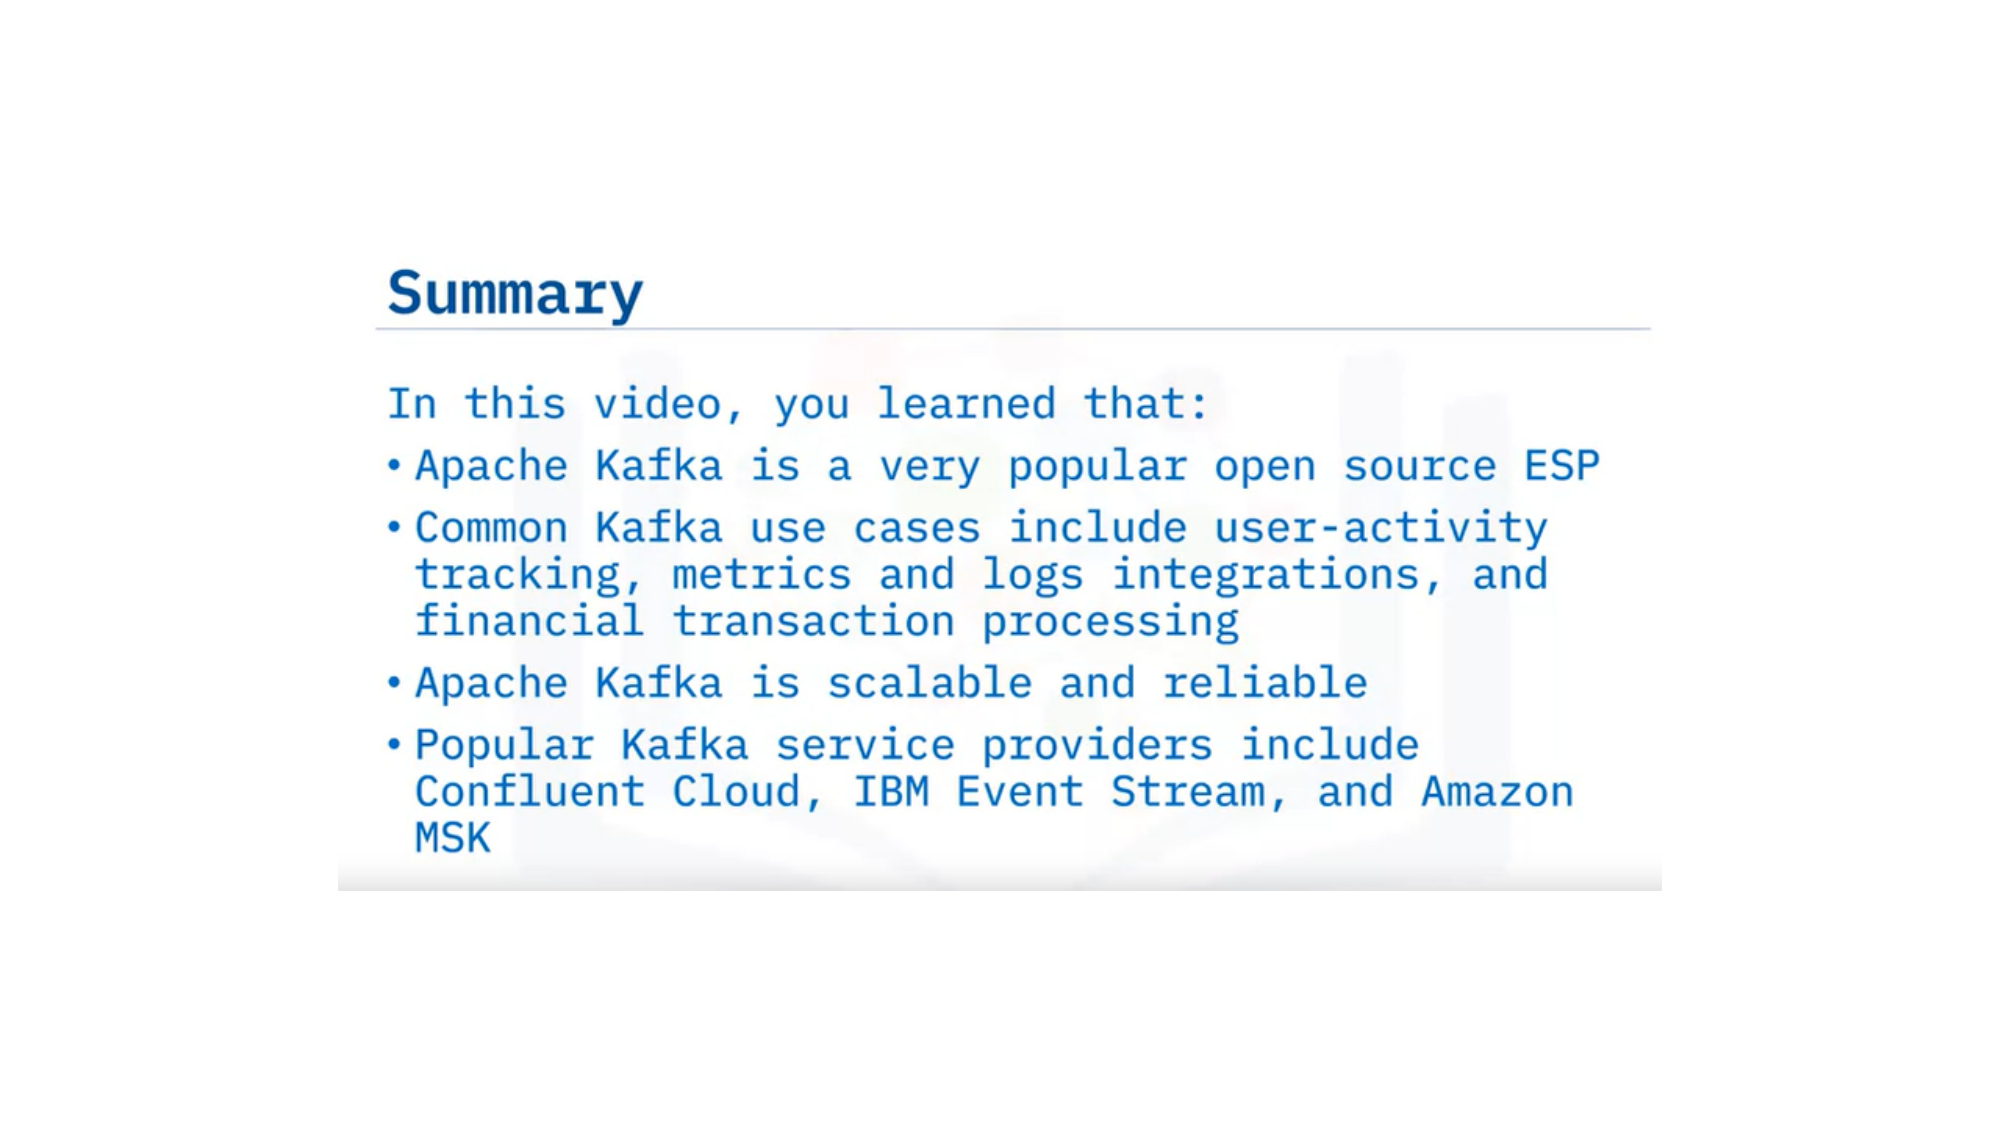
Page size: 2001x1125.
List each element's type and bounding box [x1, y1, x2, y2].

picture [338, 234, 1662, 891]
